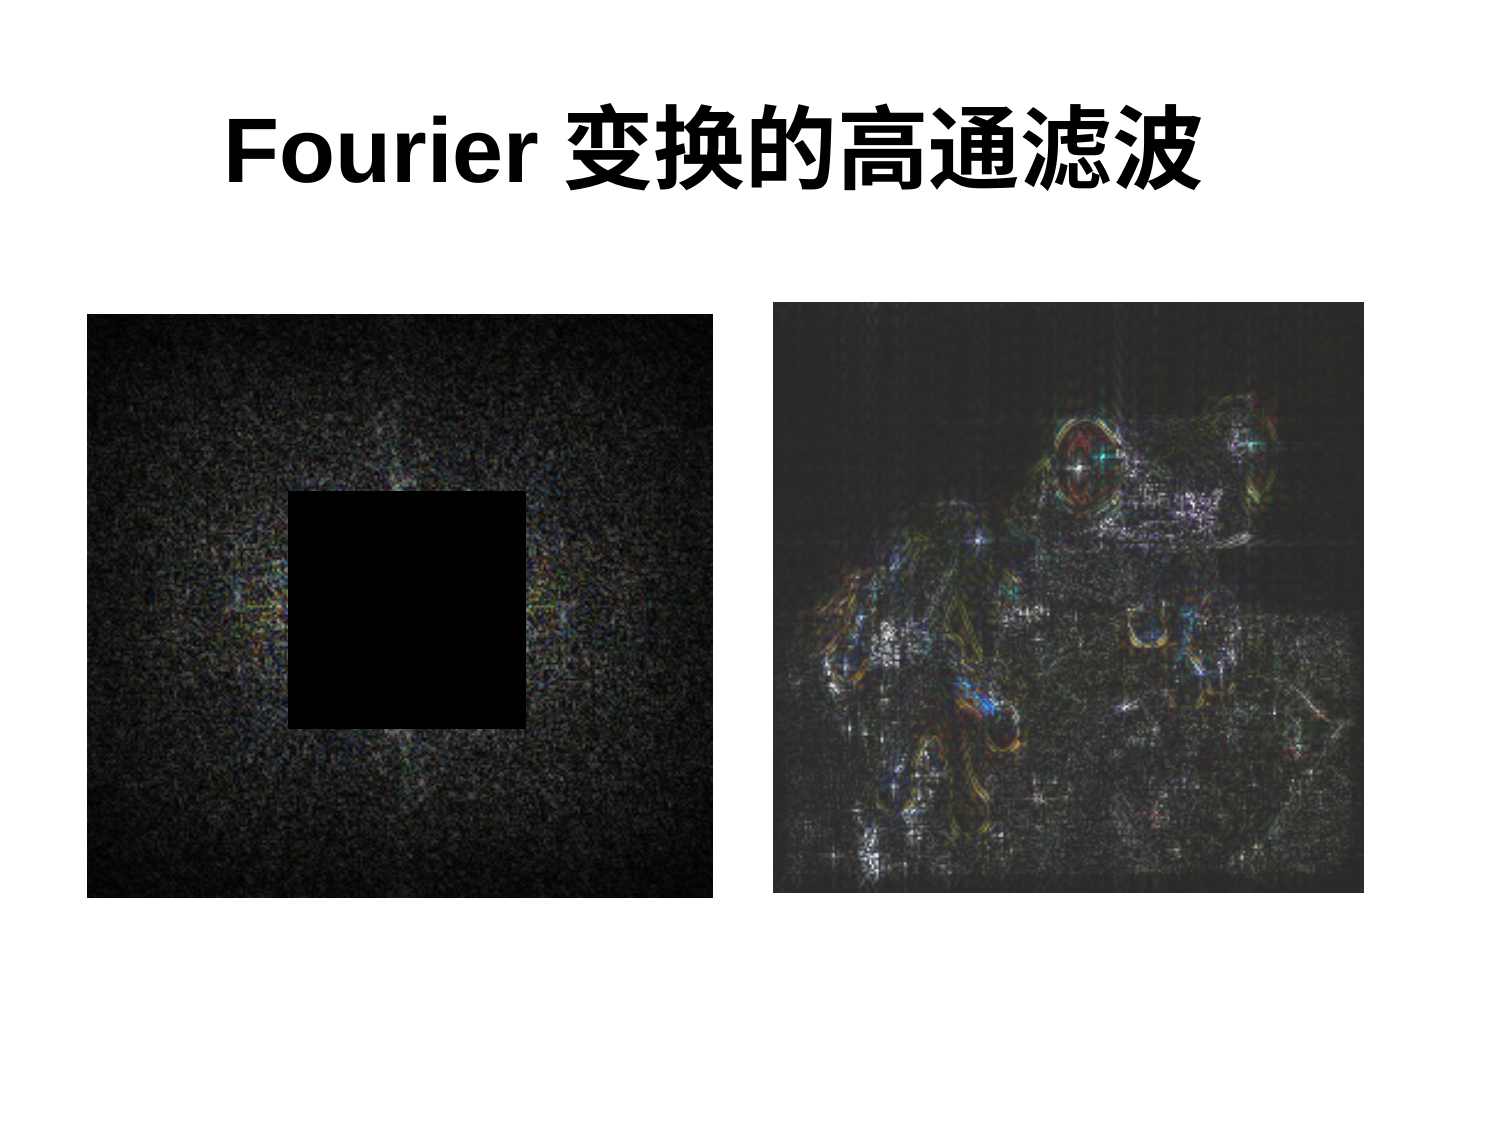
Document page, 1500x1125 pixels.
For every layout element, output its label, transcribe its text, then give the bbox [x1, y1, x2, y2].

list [86, 314, 713, 899]
picture [773, 302, 1365, 894]
title Fourier变换的高通滤波 [118, 75, 1310, 216]
